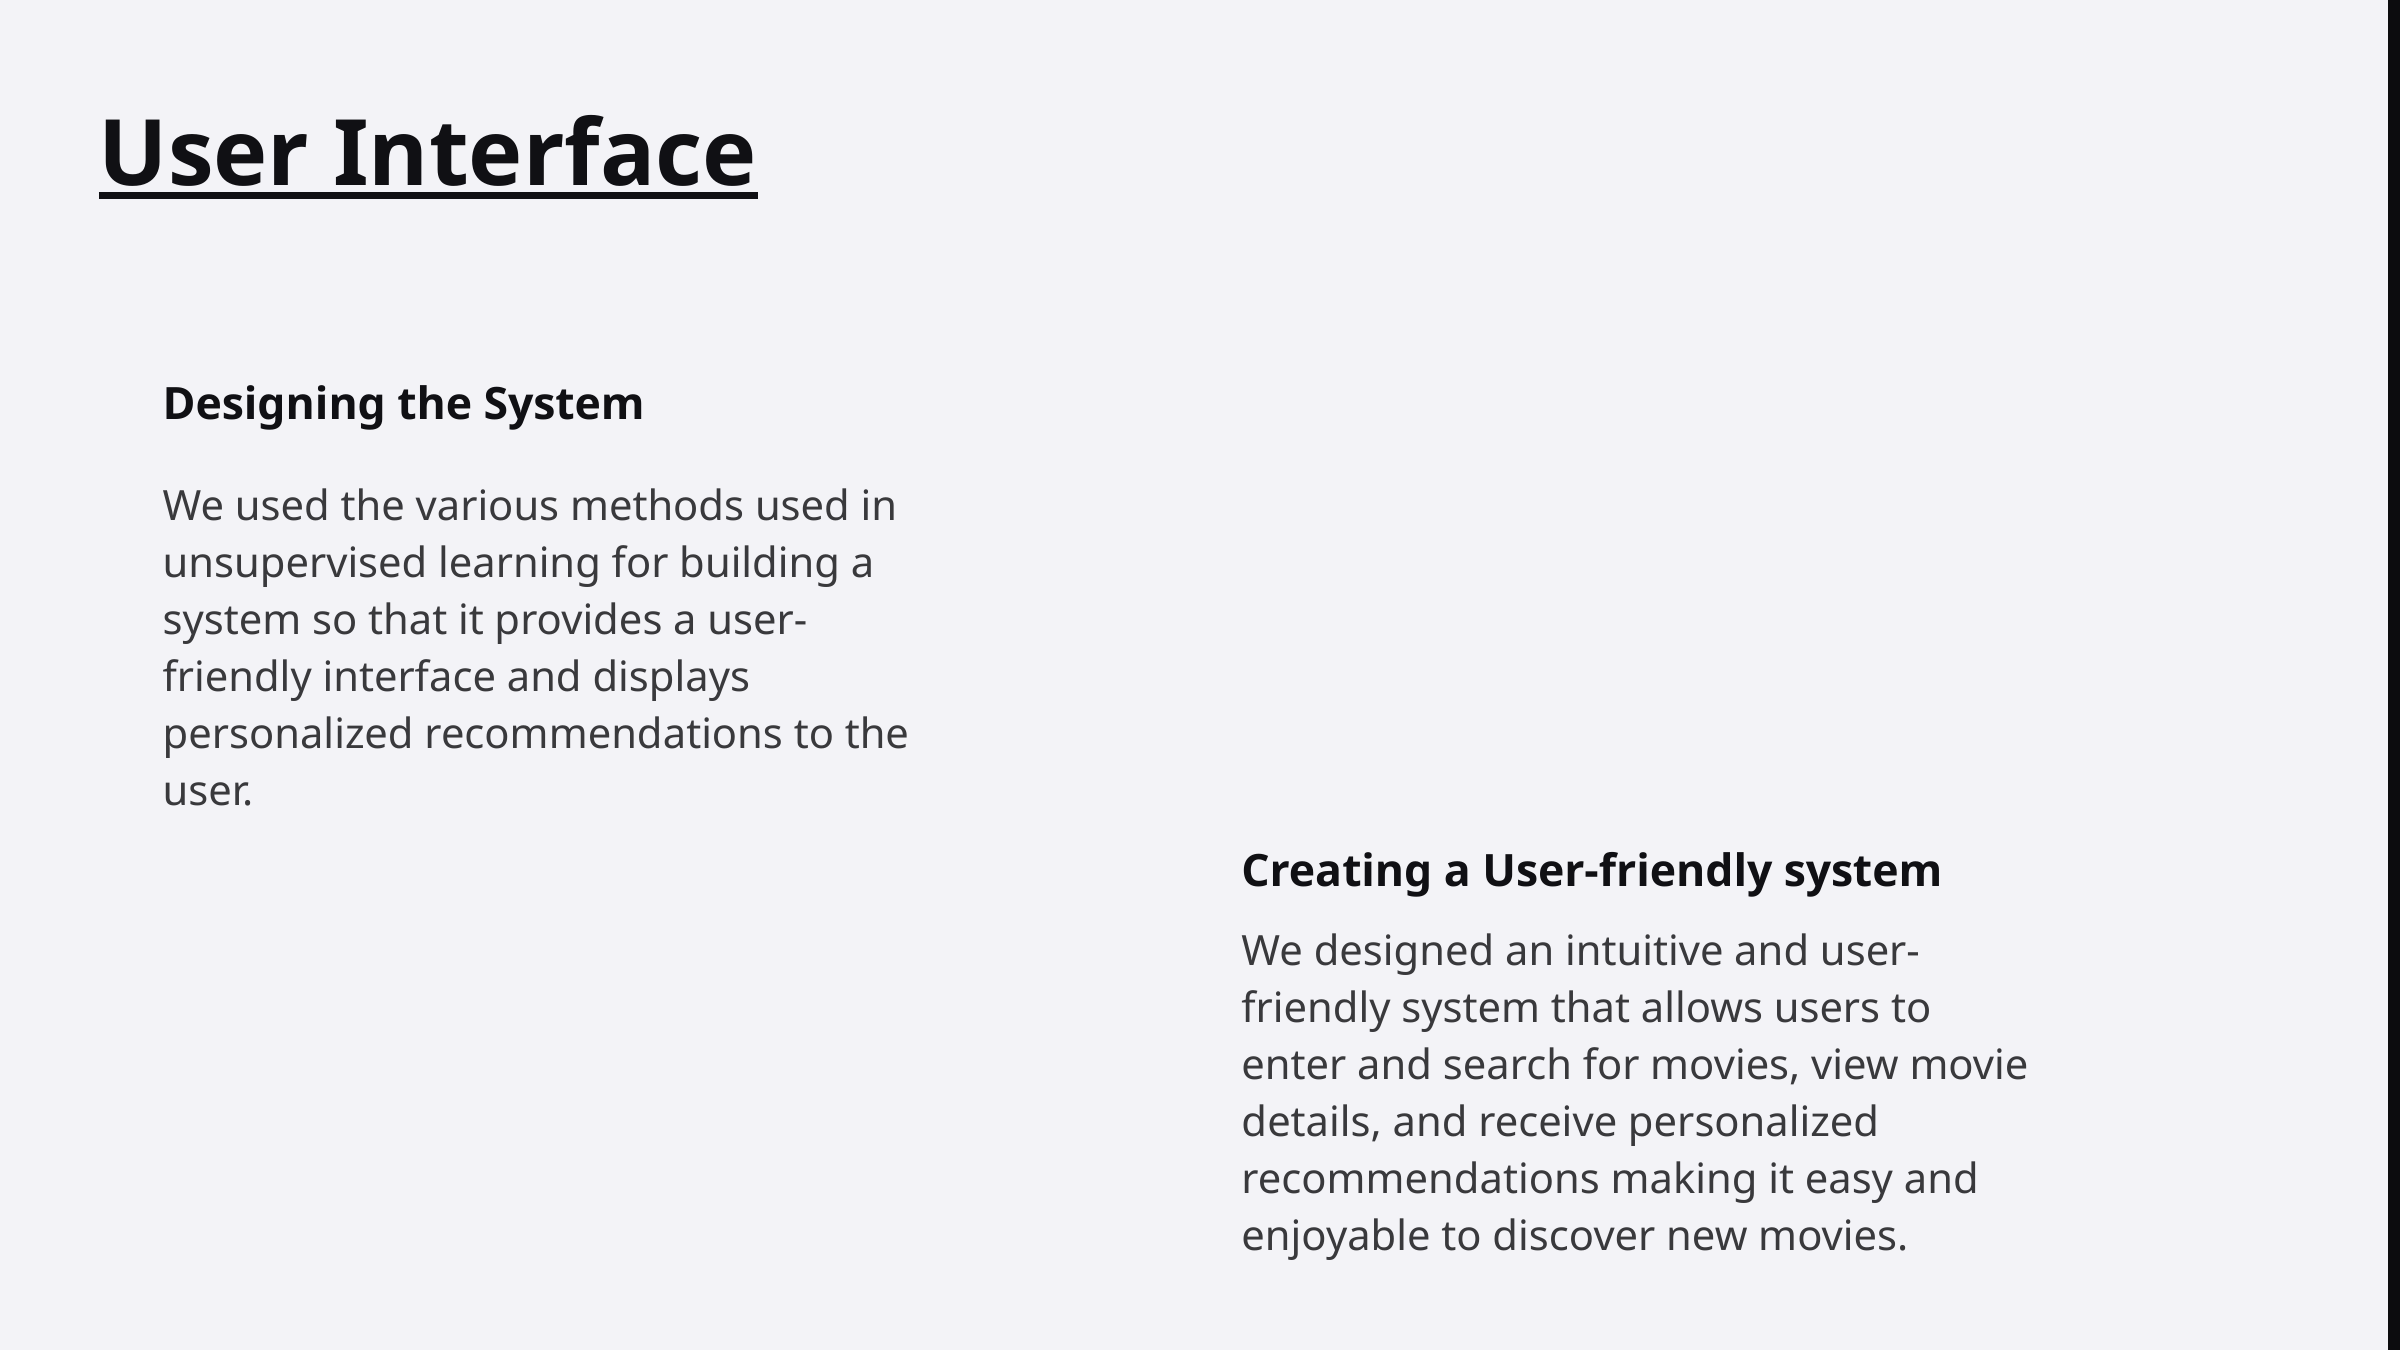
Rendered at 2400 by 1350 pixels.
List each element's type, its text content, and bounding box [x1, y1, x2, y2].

text_box We used the various methods used in unsupervised learning for building a system so that it provides a user-friendly interface and displays personalized recommendations to the user. [147, 464, 968, 807]
text_box Designing the System [147, 365, 866, 421]
text_box Creating a User-friendly system [1226, 832, 1926, 889]
text_box We designed an intuitive and user-friendly system that allows users to enter and search for movies, view movie details, and receive personalized recommendations making it easy and enjoyable to discover new movies. [1226, 909, 2047, 1195]
text_box User Interface [84, 84, 1523, 197]
text_box [0, 0, 2388, 1350]
text_box [2388, 0, 2400, 1350]
